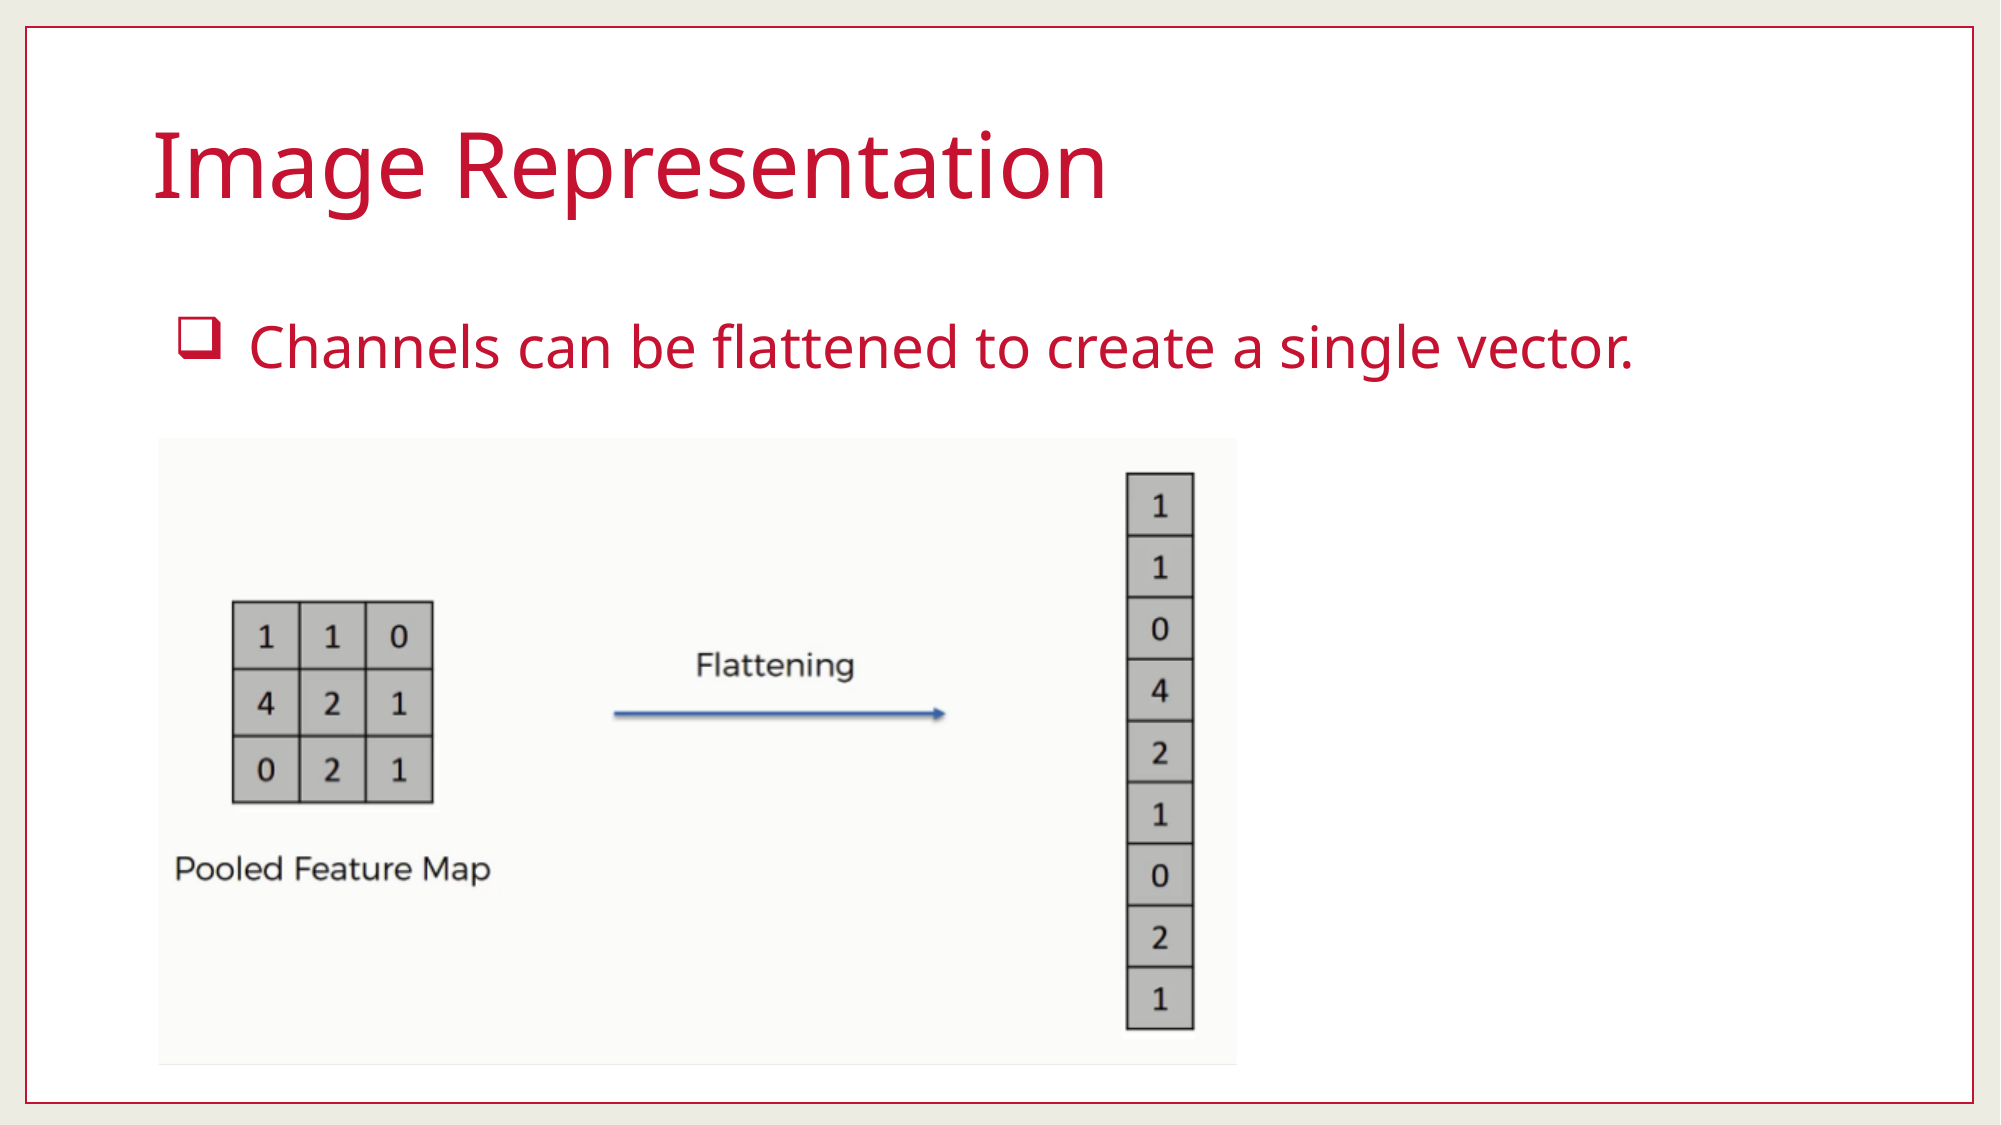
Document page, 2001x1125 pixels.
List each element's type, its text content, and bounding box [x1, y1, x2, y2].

list Channels can be flattened to create a single vector. [158, 310, 1976, 1125]
title Image Representation [137, 59, 1863, 278]
picture [158, 438, 1237, 1066]
